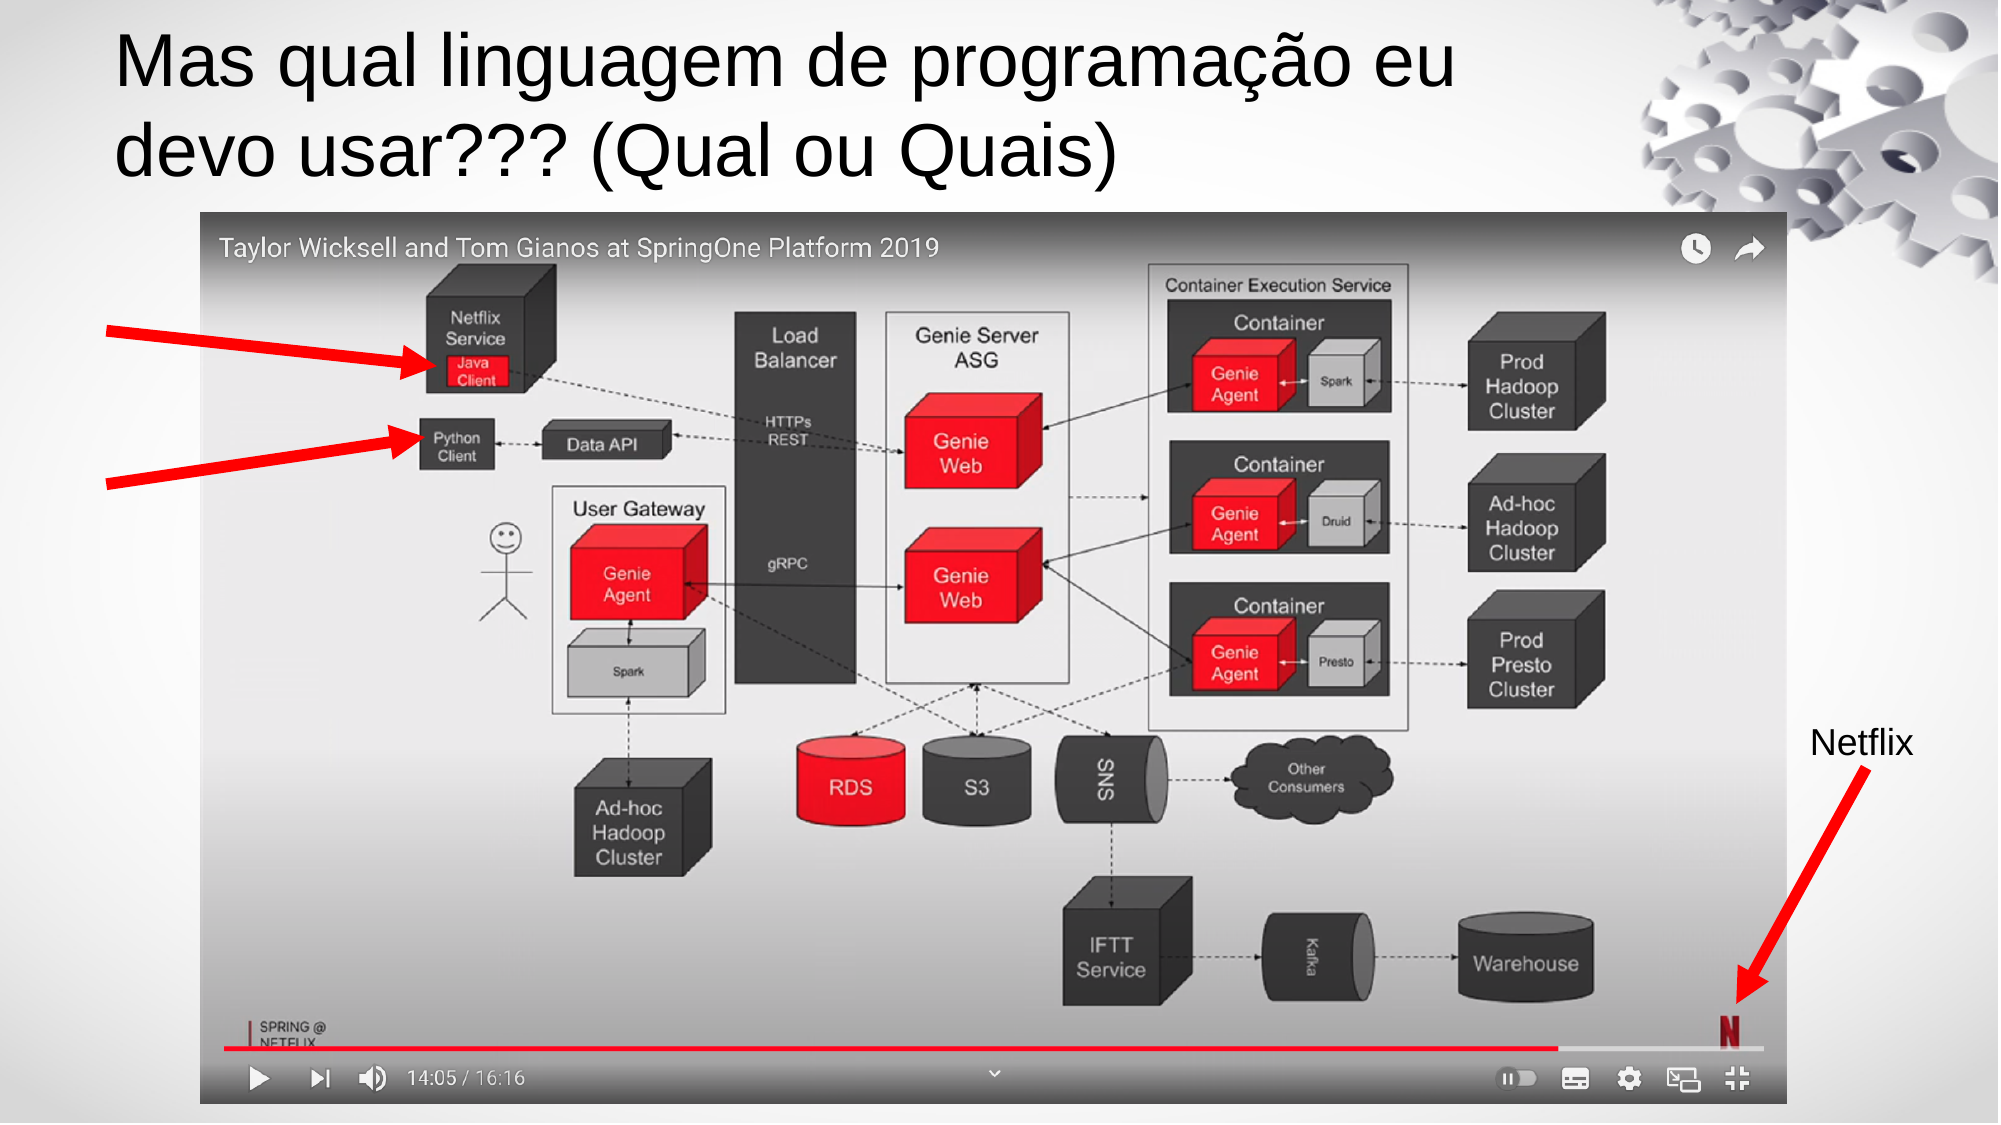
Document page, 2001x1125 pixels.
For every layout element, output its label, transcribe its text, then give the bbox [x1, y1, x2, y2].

picture [0, 0, 1998, 1123]
text_box Mas qual linguagem de programação eu devo usar??? (Qual ou Quais) [99, 54, 1898, 149]
text_box Netflix [1795, 710, 1949, 767]
